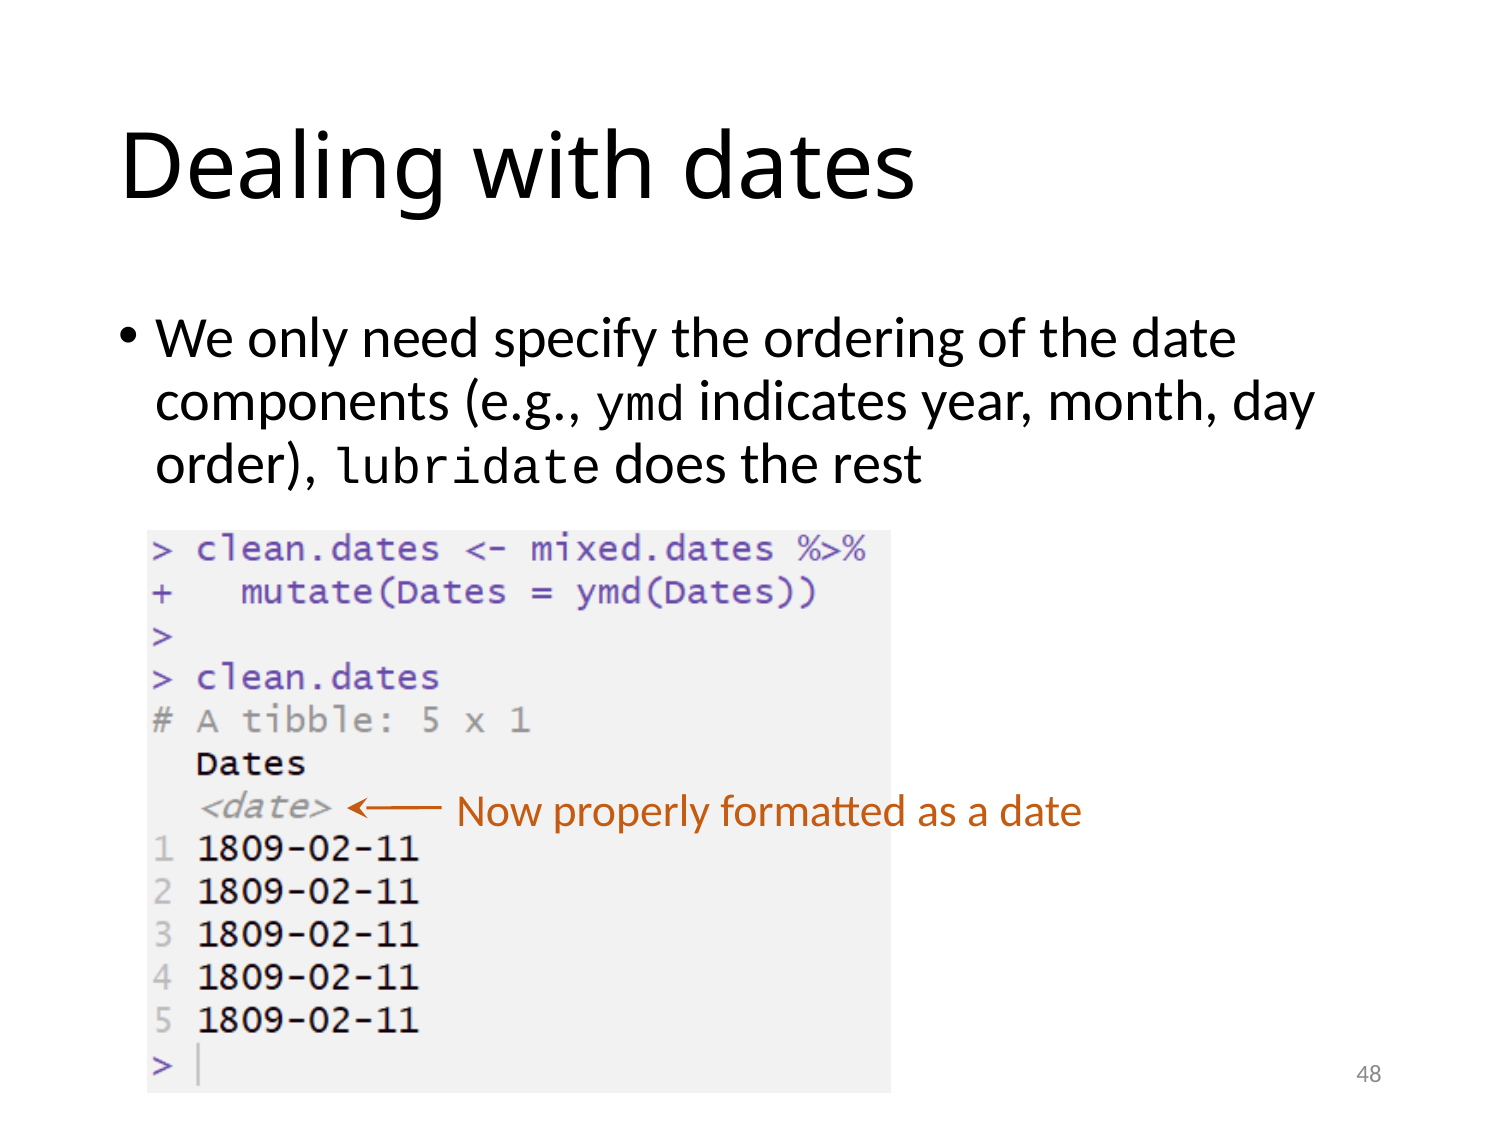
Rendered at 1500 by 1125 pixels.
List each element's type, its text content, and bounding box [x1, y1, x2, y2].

list We only need specify the ordering of the date components (e.g., ymd indicates year, month, day order), lubridate does the rest [103, 299, 1397, 1014]
slide_number 48 [1059, 1042, 1397, 1103]
text_box Now properly formatted as a date [891, 772, 1152, 843]
picture [147, 530, 891, 1093]
title Dealing with dates [103, 59, 1397, 278]
